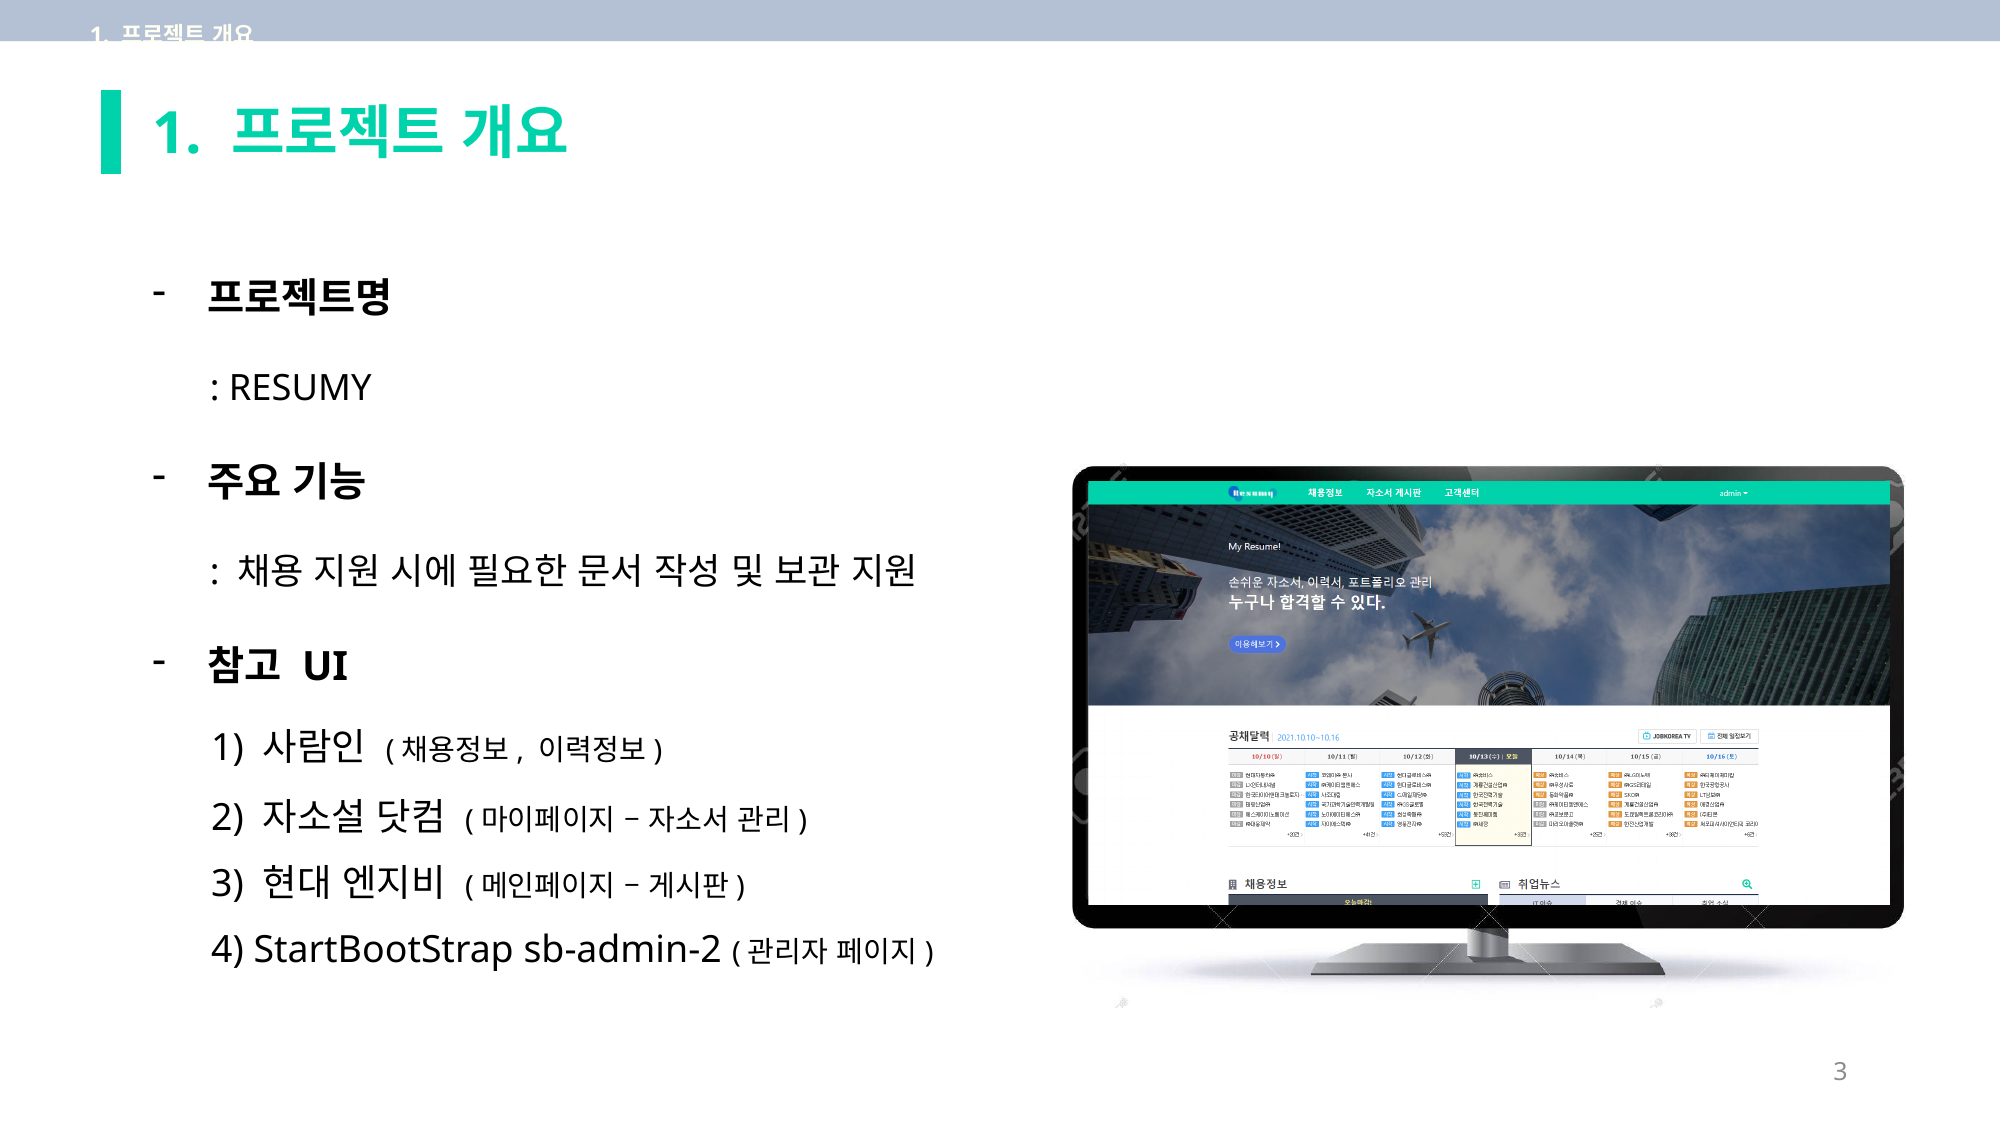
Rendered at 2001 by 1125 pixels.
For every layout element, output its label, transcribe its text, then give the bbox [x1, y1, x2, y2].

title 1. 프로젝트 개요 [137, 69, 1876, 200]
text_box 2) 자소설 닷컴 (마이페이지 – 자소서 관리) [137, 763, 840, 846]
text_box 1. 프로젝트 개요 [0, 0, 2000, 42]
text_box [99, 88, 123, 176]
text_box 4) StartBootStrap sb-admin-2 (관리자 페이지) [137, 895, 971, 978]
text_box 프로젝트명 : RESUMY 주요 기능 : 채용 지원 시에 필요한 문서 작성 및 보관 지원 참고 UI [137, 215, 1055, 701]
slide_number 3 [1412, 1042, 1863, 1103]
picture [1072, 440, 1906, 1008]
text_box 3) 현대 엔지비 (메인페이지 – 게시판) [137, 829, 779, 895]
text_box 1) 사람인 (채용정보, 이력정보) [137, 701, 698, 763]
